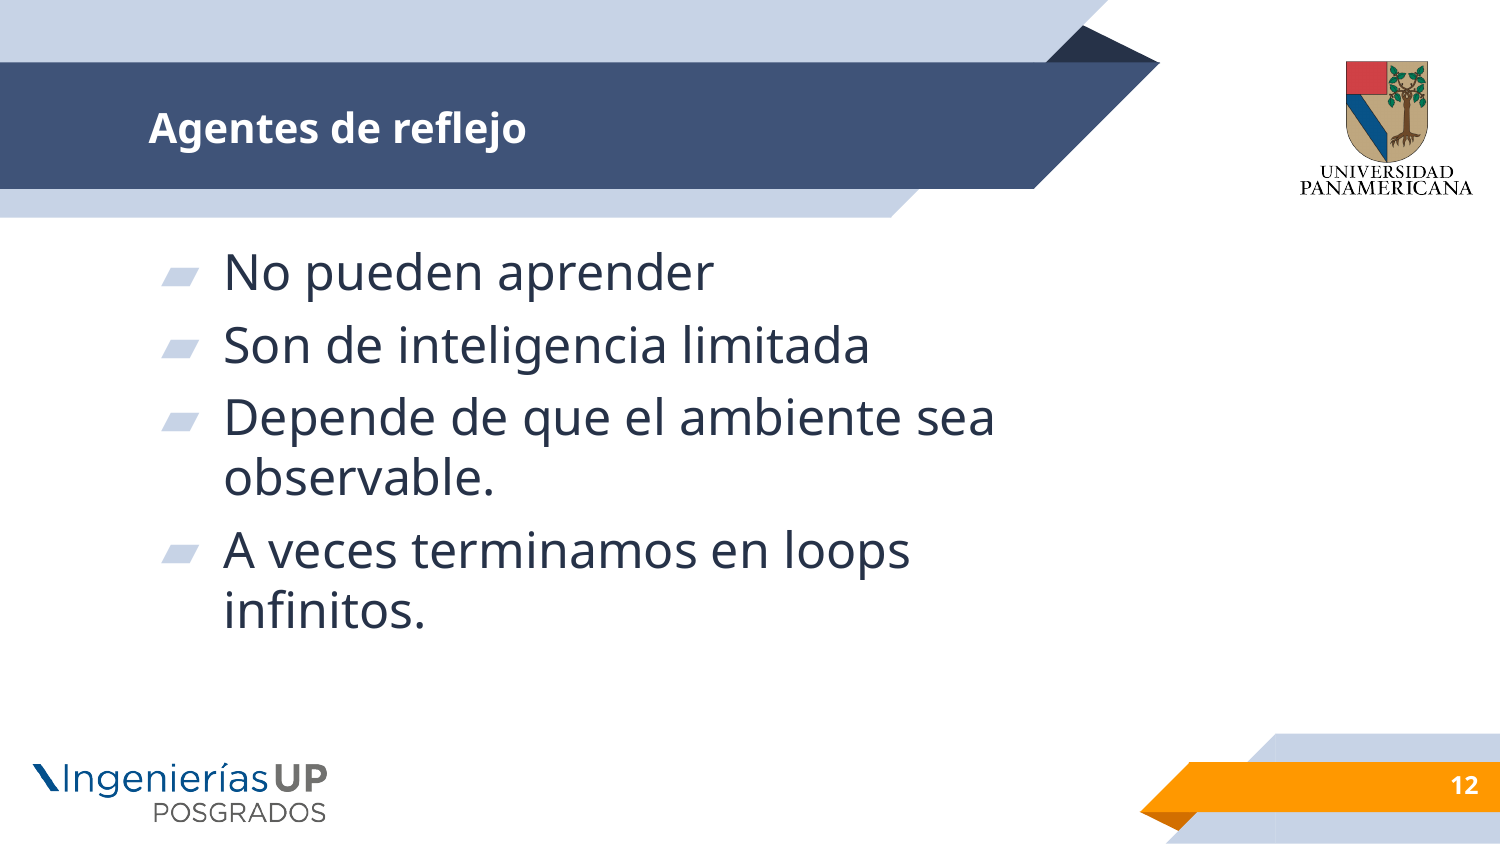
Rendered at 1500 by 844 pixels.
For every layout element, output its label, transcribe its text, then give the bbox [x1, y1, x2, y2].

list No pueden aprender Son de inteligencia limitada Depende de que el ambiente sea observable. A veces terminamos en loops infinitos. [133, 217, 1140, 734]
picture [15, 737, 344, 844]
picture [1286, 44, 1490, 210]
title Agentes de reflejo [133, 64, 1035, 190]
slide_number 12 [1249, 760, 1494, 813]
